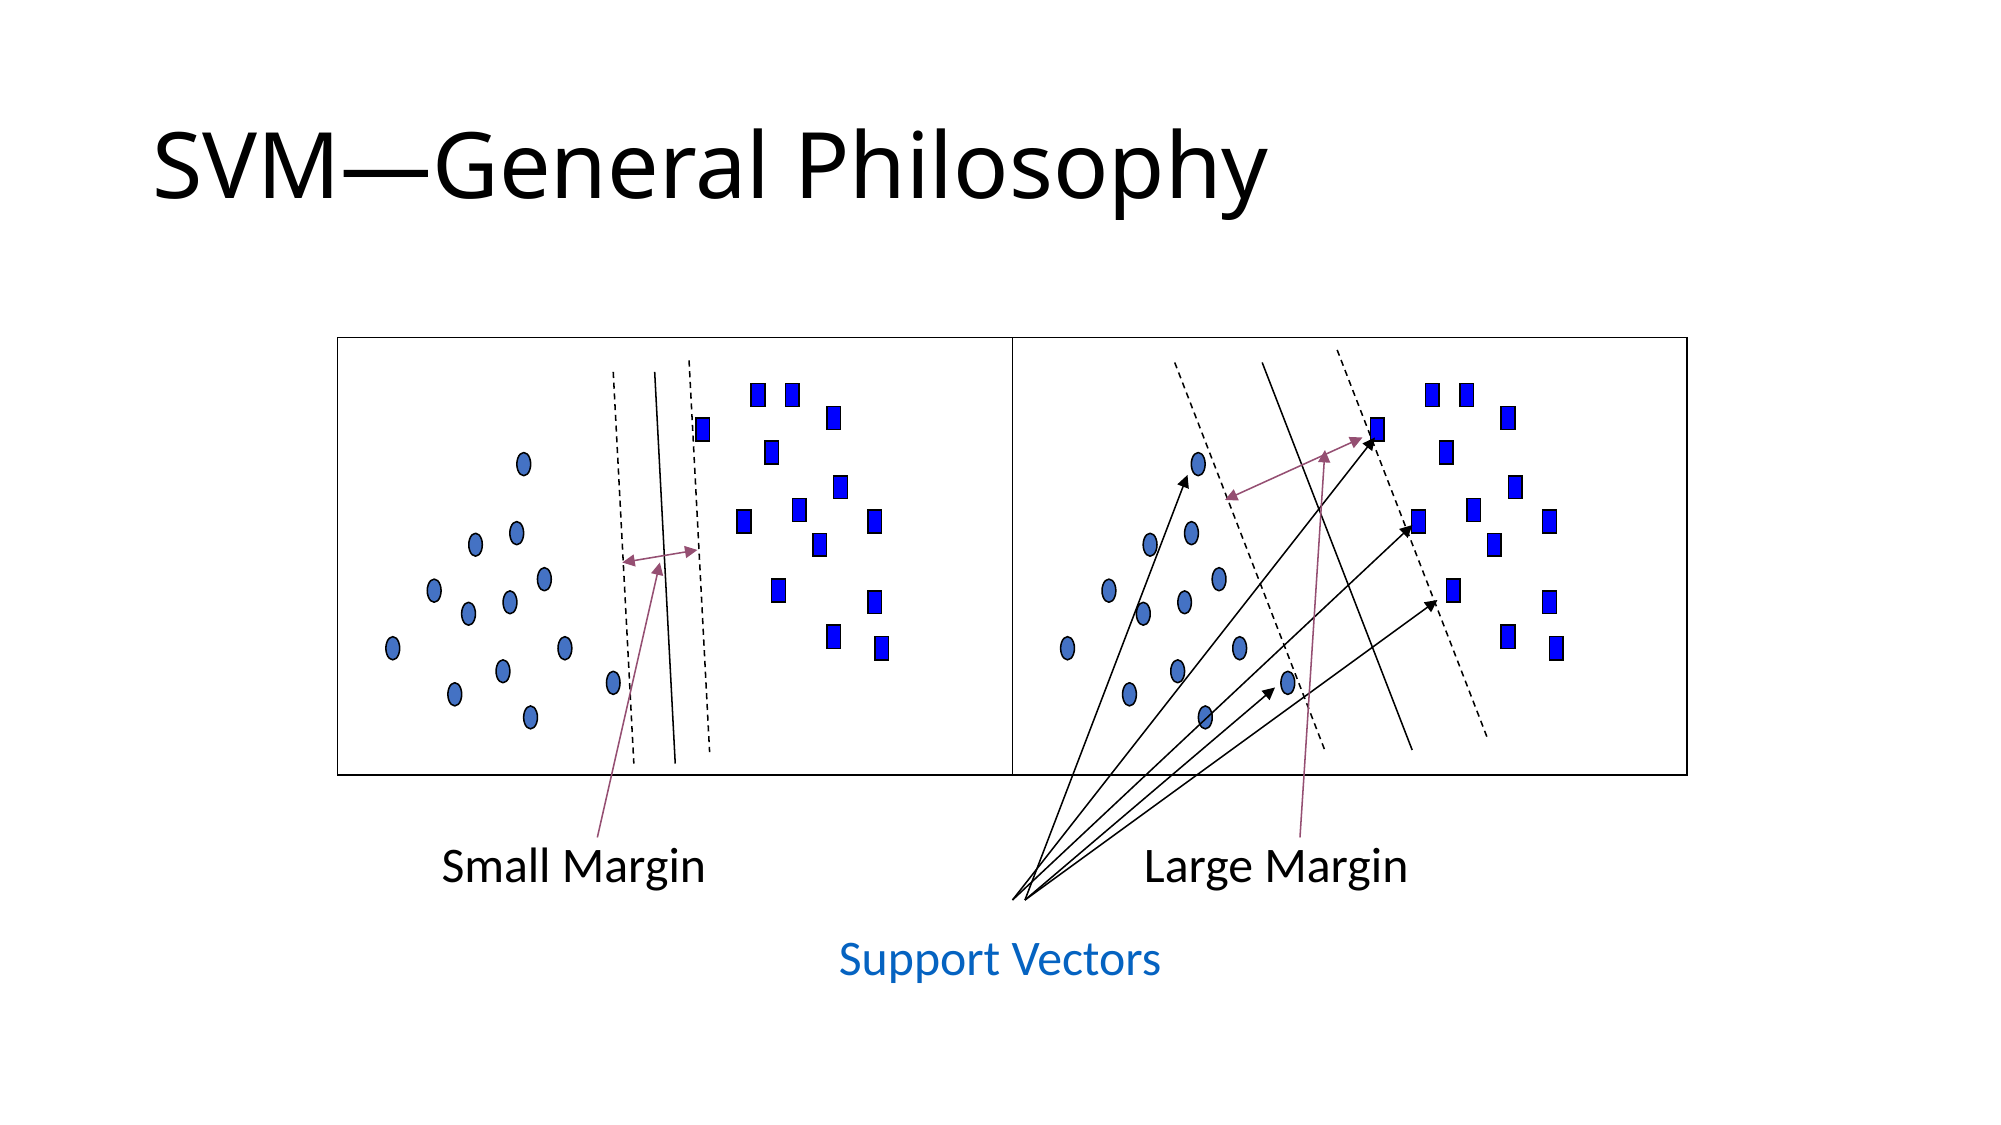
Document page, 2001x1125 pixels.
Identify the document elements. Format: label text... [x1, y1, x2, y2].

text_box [822, 437, 1438, 994]
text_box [1127, 437, 1426, 901]
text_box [337, 337, 1012, 775]
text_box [1012, 337, 1688, 775]
title SVM—General Philosophy [137, 59, 1863, 278]
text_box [424, 549, 724, 901]
